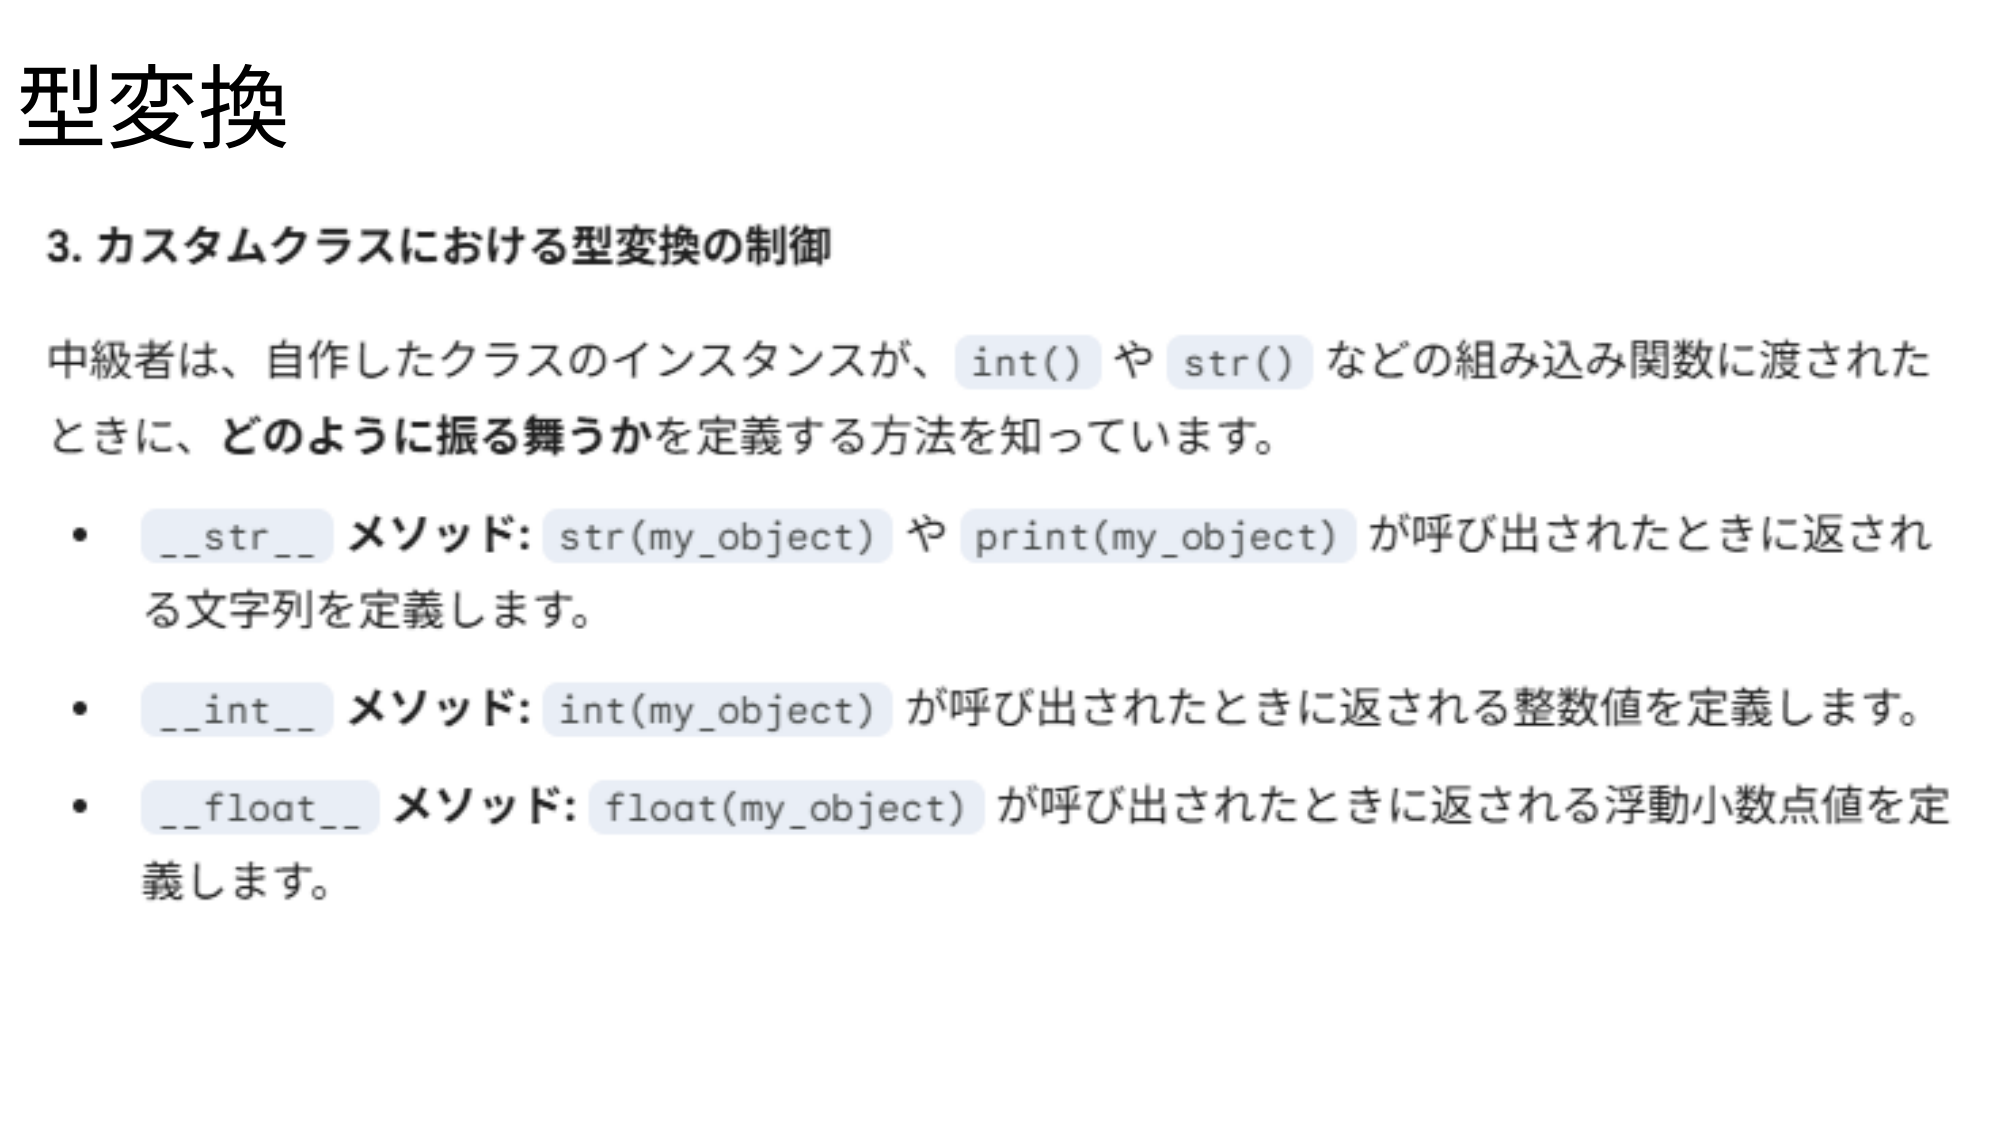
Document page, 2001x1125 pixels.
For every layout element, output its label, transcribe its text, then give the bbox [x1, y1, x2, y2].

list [16, 191, 1979, 915]
title 型変換 [0, 3, 1725, 221]
